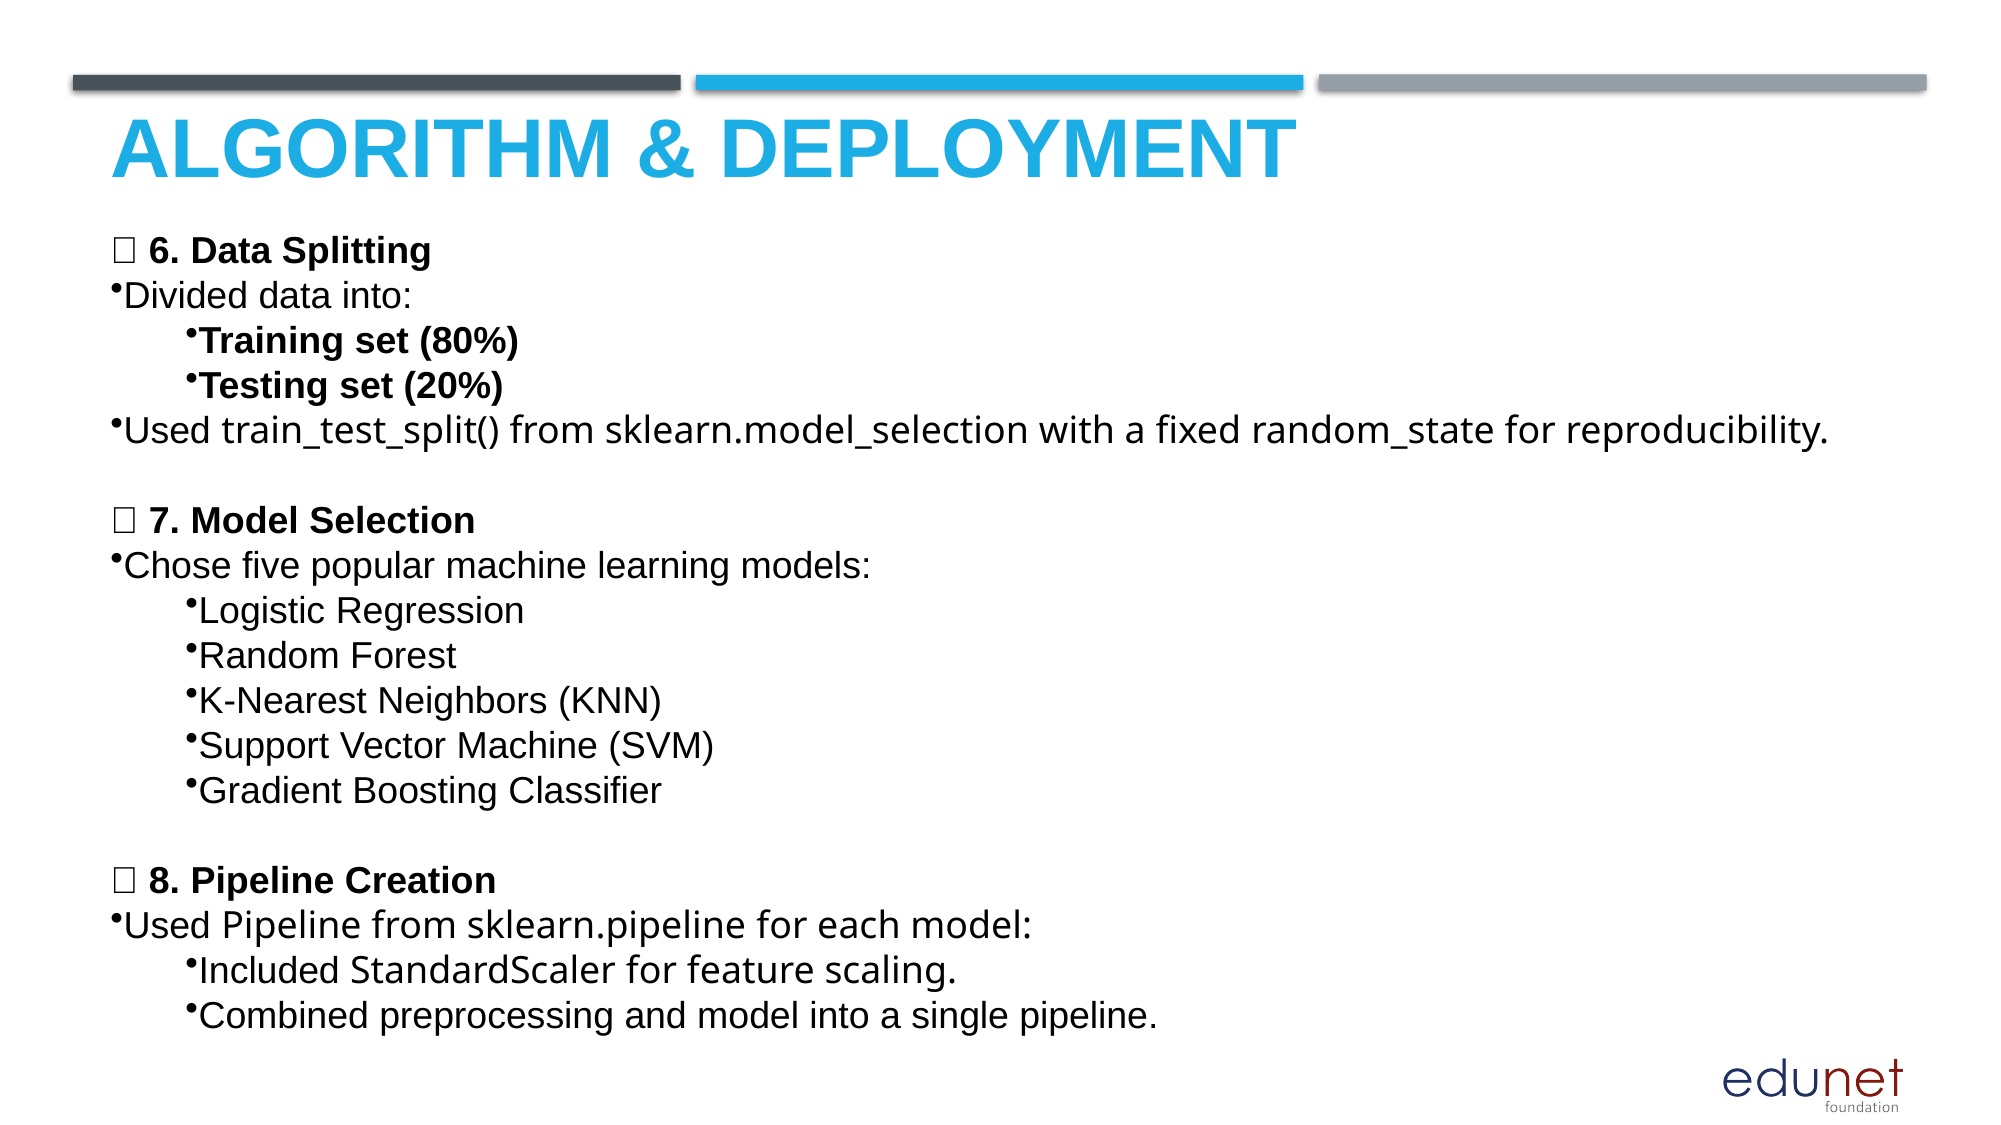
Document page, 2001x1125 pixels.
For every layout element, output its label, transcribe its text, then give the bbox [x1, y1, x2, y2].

picture [1719, 1089, 1905, 1116]
title Algorithm & Deployment [95, 115, 1905, 203]
list 🔹 6. Data Splitting Divided data into: Training set (80%) Testing set (20%) Used train_test_split() from sklearn.model_selection with a fixed random_state for reproducibility. 🔹 7. Model Selection Chose five popular machine learning models: Logistic Regression Random Forest K-Nearest Neighbors (KNN) Support Vector Machine (SVM) Gradient Boosting Classifier 🔹 8. Pipeline Creation Used Pipeline from sklearn.pipeline for each model: Included StandardScaler for feature scaling. Combined preprocessing and model into a single pipeline. [95, 218, 1905, 1089]
